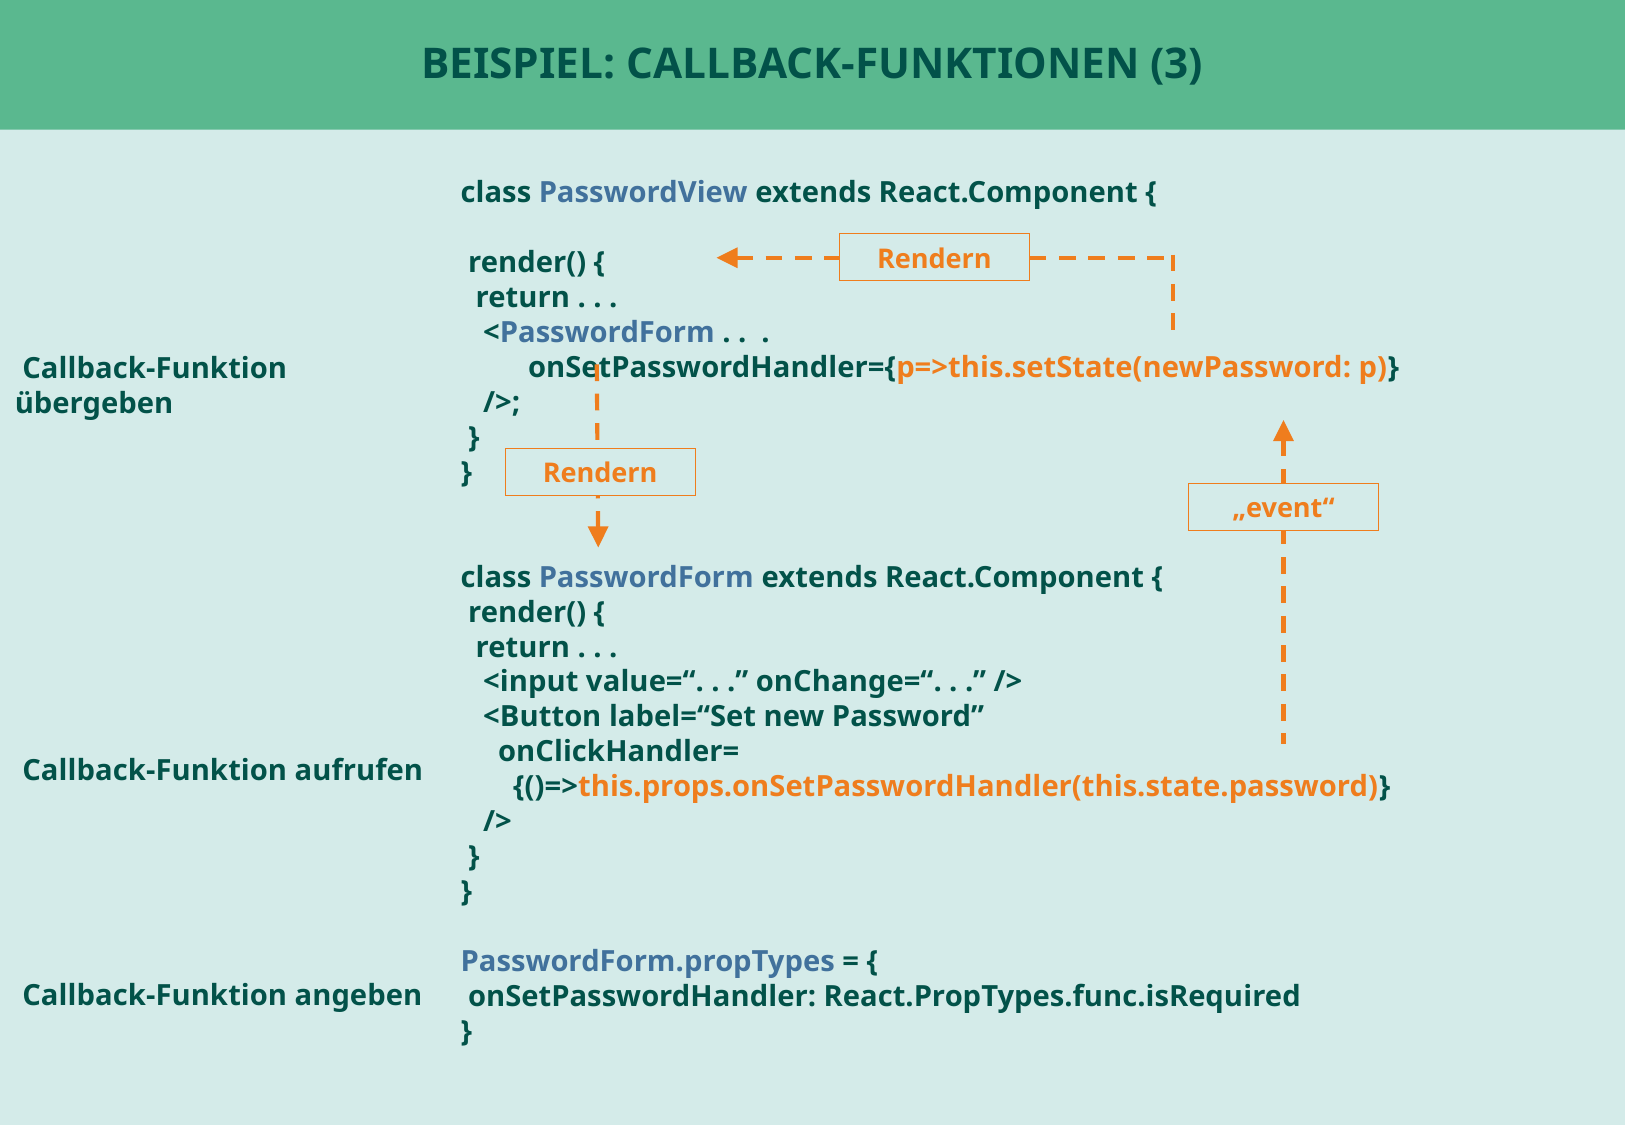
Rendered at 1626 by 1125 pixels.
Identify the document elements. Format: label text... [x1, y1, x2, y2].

text_box Callback-Funktion aufrufen [0, 743, 453, 794]
text_box Rendern [839, 258, 1030, 281]
text_box class PasswordView extends React.Component { render() { return . . . <PasswordForm . . . onSetPasswordHandler={p=>this.setState(newPassword: p)} />; } } class PasswordForm extends React.Component { render() { return . . . <input value=“. . .” onChange=“. . .” /> <Button label=“Set new Password” onClickHandler= {()=>this.props.onSetPasswordHandler(this.state.password)} /> } } PasswordForm.propTypes = { onSetPasswordHandler: React.PropTypes.func.isRequired } [445, 165, 1625, 1055]
text_box Rendern [505, 448, 596, 496]
text_box Rendern [839, 233, 1030, 257]
text_box Rendern [599, 448, 696, 496]
text_box Callback-Funktion übergeben [0, 342, 453, 427]
text_box Callback-Funktion angeben [0, 968, 453, 1019]
title Beispiel: Callback-Funktionen (3) [0, 0, 1625, 130]
text_box „event“ [1188, 483, 1283, 531]
text_box „event“ [1284, 483, 1379, 531]
